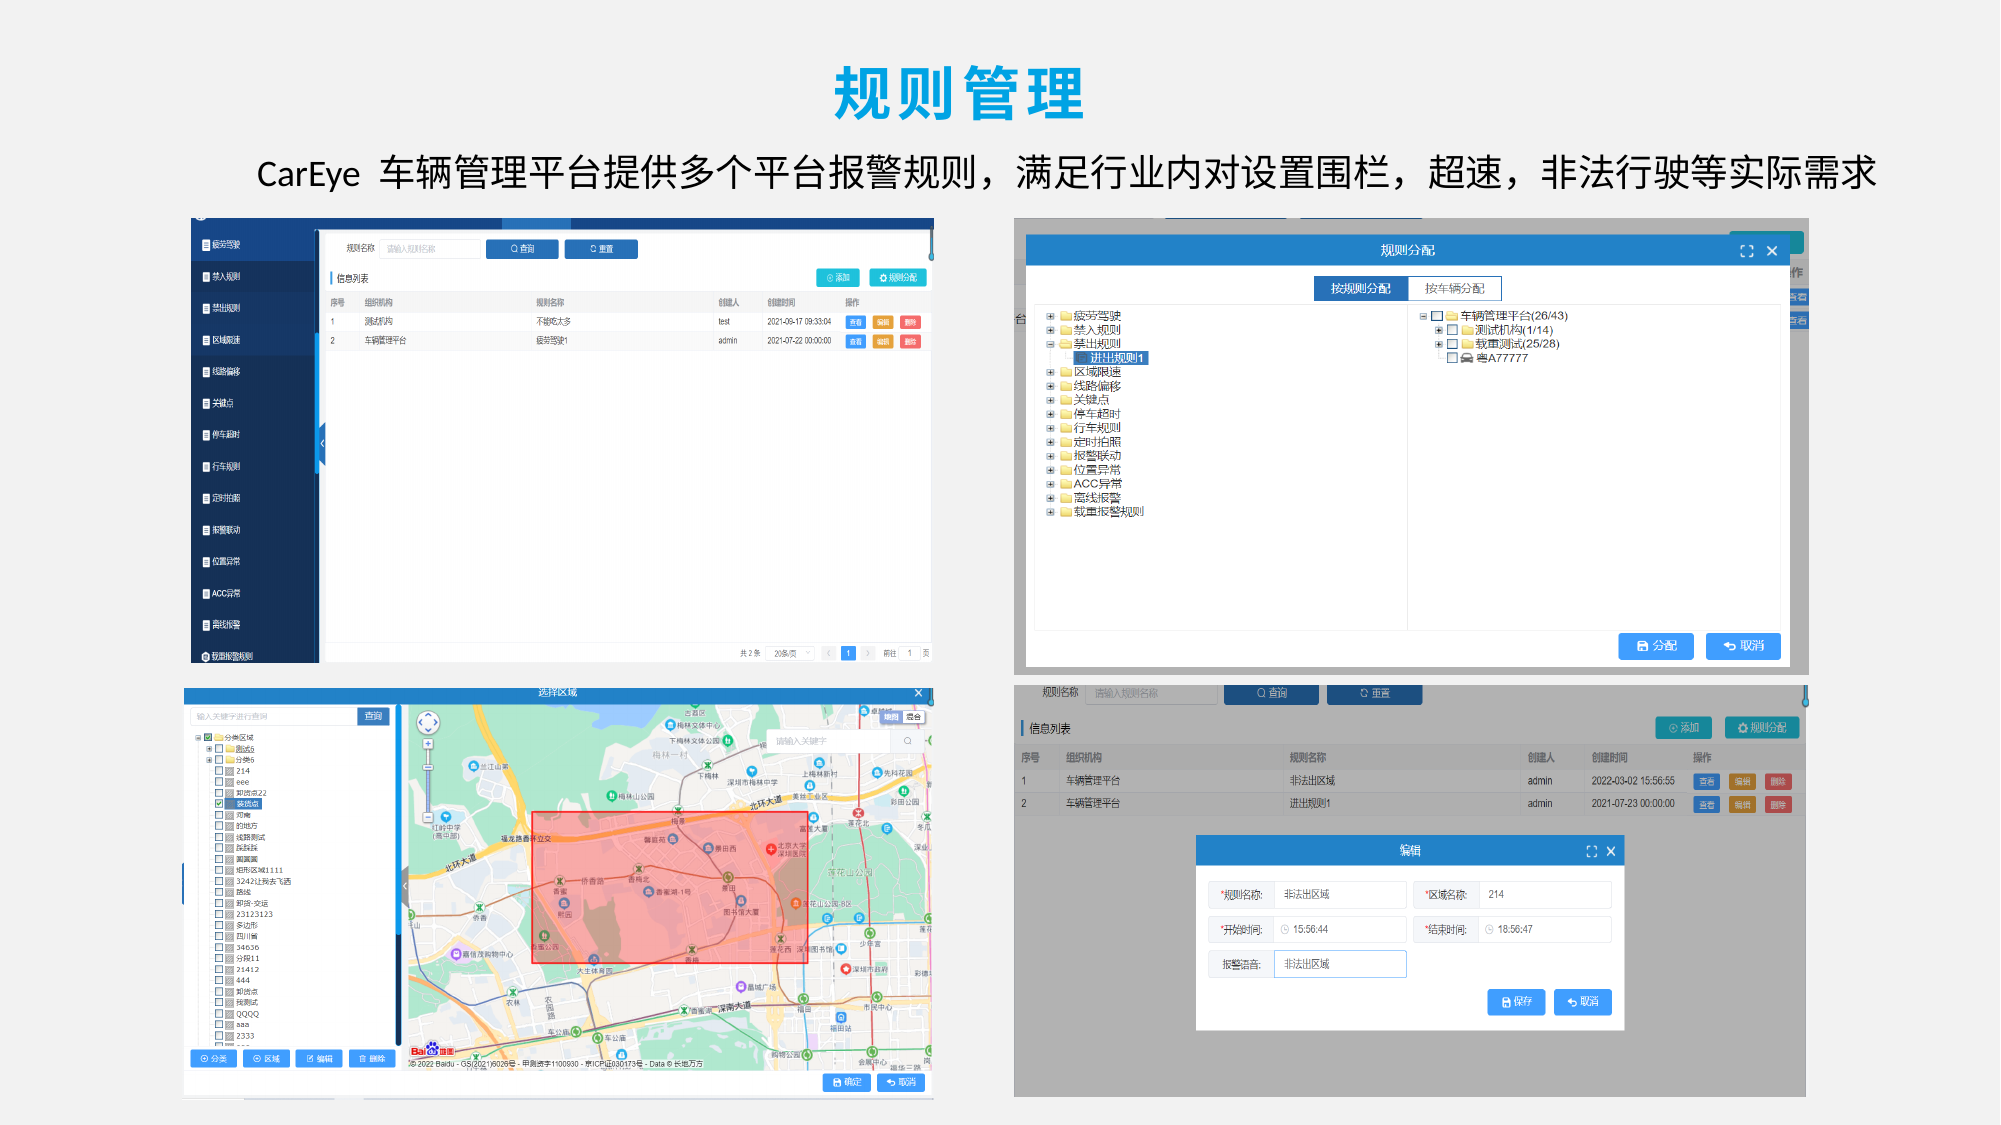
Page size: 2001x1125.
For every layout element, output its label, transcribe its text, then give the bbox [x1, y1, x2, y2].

picture [1014, 218, 1809, 675]
text_box CarEye 车辆管理平台提供多个平台报警规则，满足行业内对设置围栏，超速，非法行驶等实际需求 [242, 141, 1915, 202]
picture [1014, 685, 1809, 1097]
text_box 规则管理 [521, 28, 1397, 97]
picture [182, 688, 934, 1100]
picture [191, 218, 934, 663]
